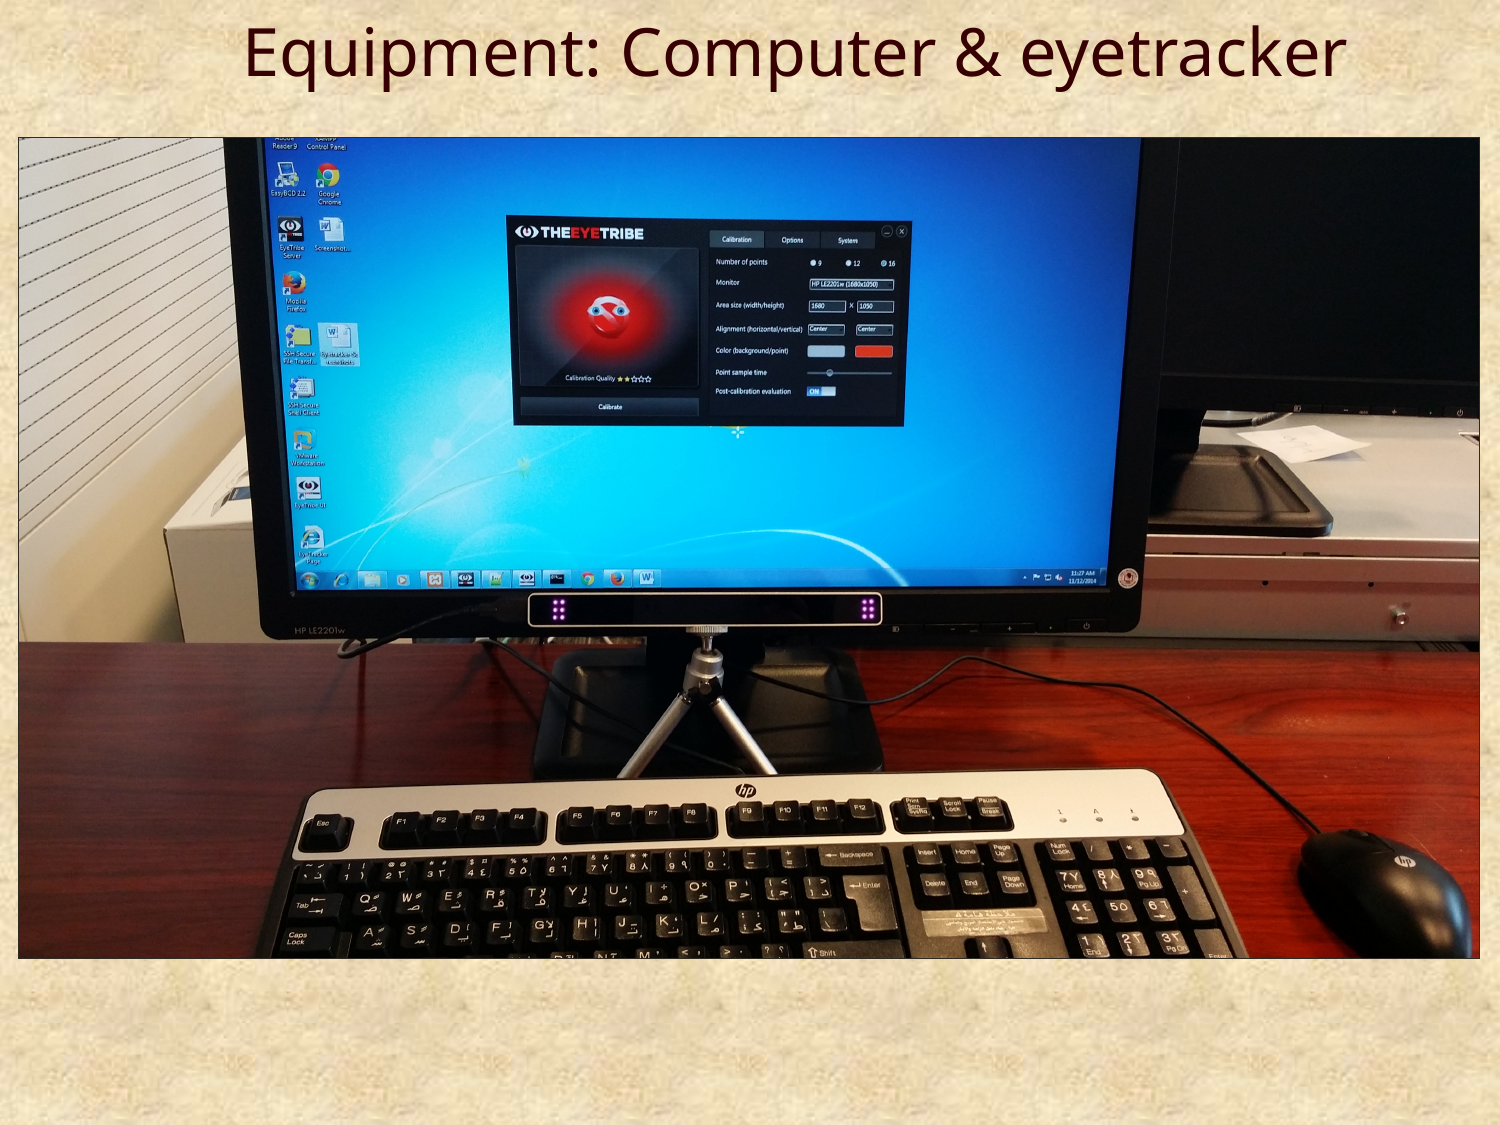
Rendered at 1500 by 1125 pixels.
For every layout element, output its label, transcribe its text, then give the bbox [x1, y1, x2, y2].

picture [0, 0, 1500, 1125]
subtitle Equipment: Computer & eyetracker [185, 2, 1407, 135]
